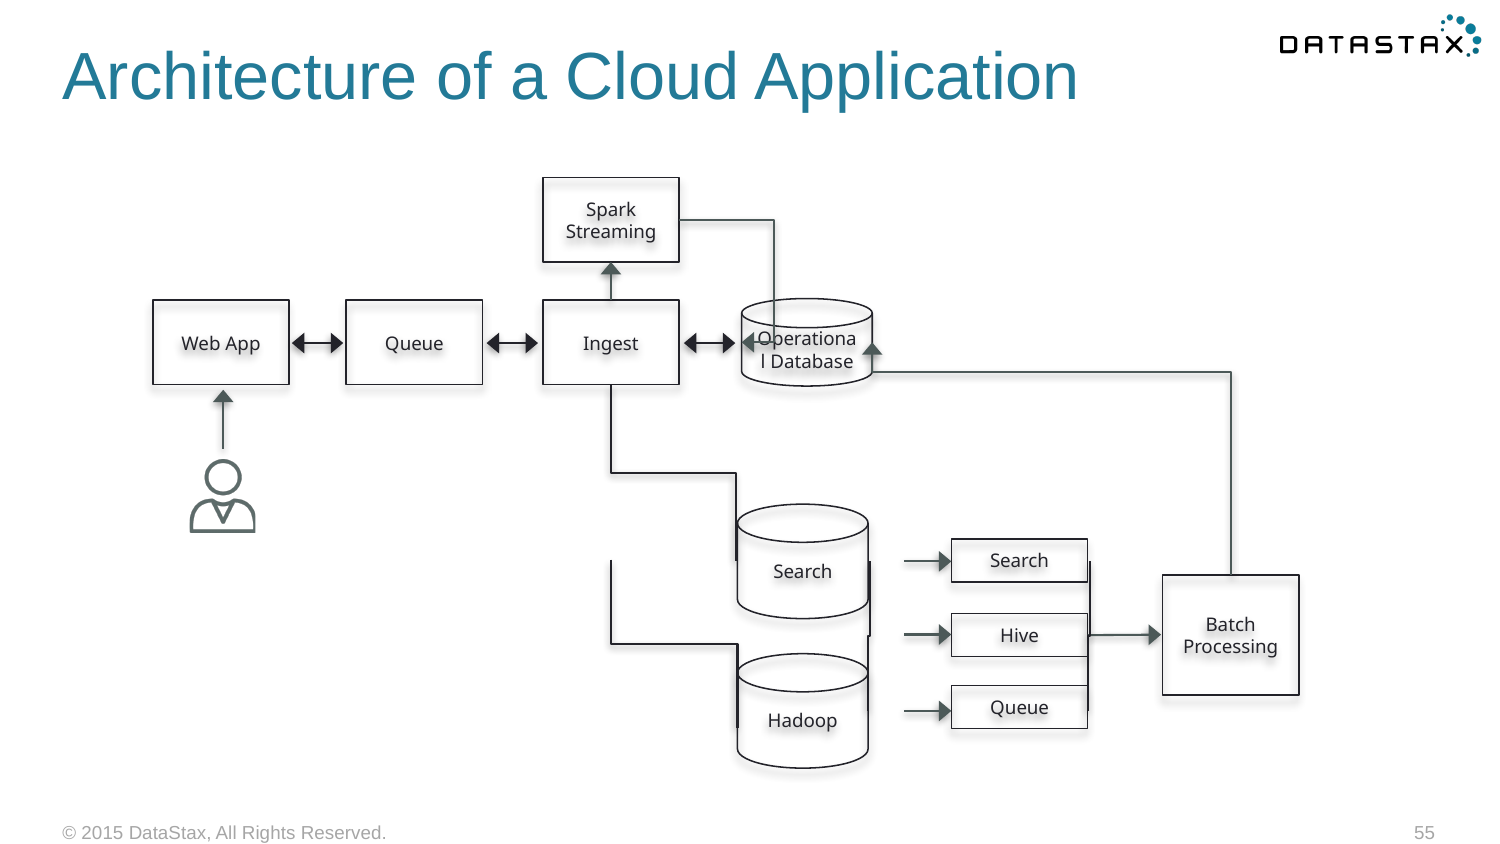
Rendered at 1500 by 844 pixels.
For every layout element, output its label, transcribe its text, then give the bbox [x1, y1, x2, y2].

text_box Batch Processing [1162, 574, 1300, 696]
slide_number 55 [1110, 820, 1436, 844]
text_box Search [736, 503, 869, 620]
title Architecture of a Cloud Application [62, 32, 1300, 118]
text_box Hive [951, 649, 1080, 657]
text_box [589, 580, 759, 708]
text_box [678, 219, 808, 299]
picture [189, 458, 256, 533]
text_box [934, 279, 1169, 639]
text_box Queue [345, 299, 483, 385]
text_box Ingest [542, 299, 680, 385]
picture [1273, 7, 1485, 70]
footer © 2015 DataStax, All Rights Reserved. [62, 820, 638, 844]
text_box Queue [951, 685, 1088, 729]
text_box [584, 410, 763, 536]
text_box Spark Streaming [542, 177, 680, 263]
text_box Operational Database [740, 297, 874, 387]
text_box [867, 561, 871, 712]
text_box Web App [152, 299, 290, 385]
text_box Hadoop [736, 652, 869, 769]
